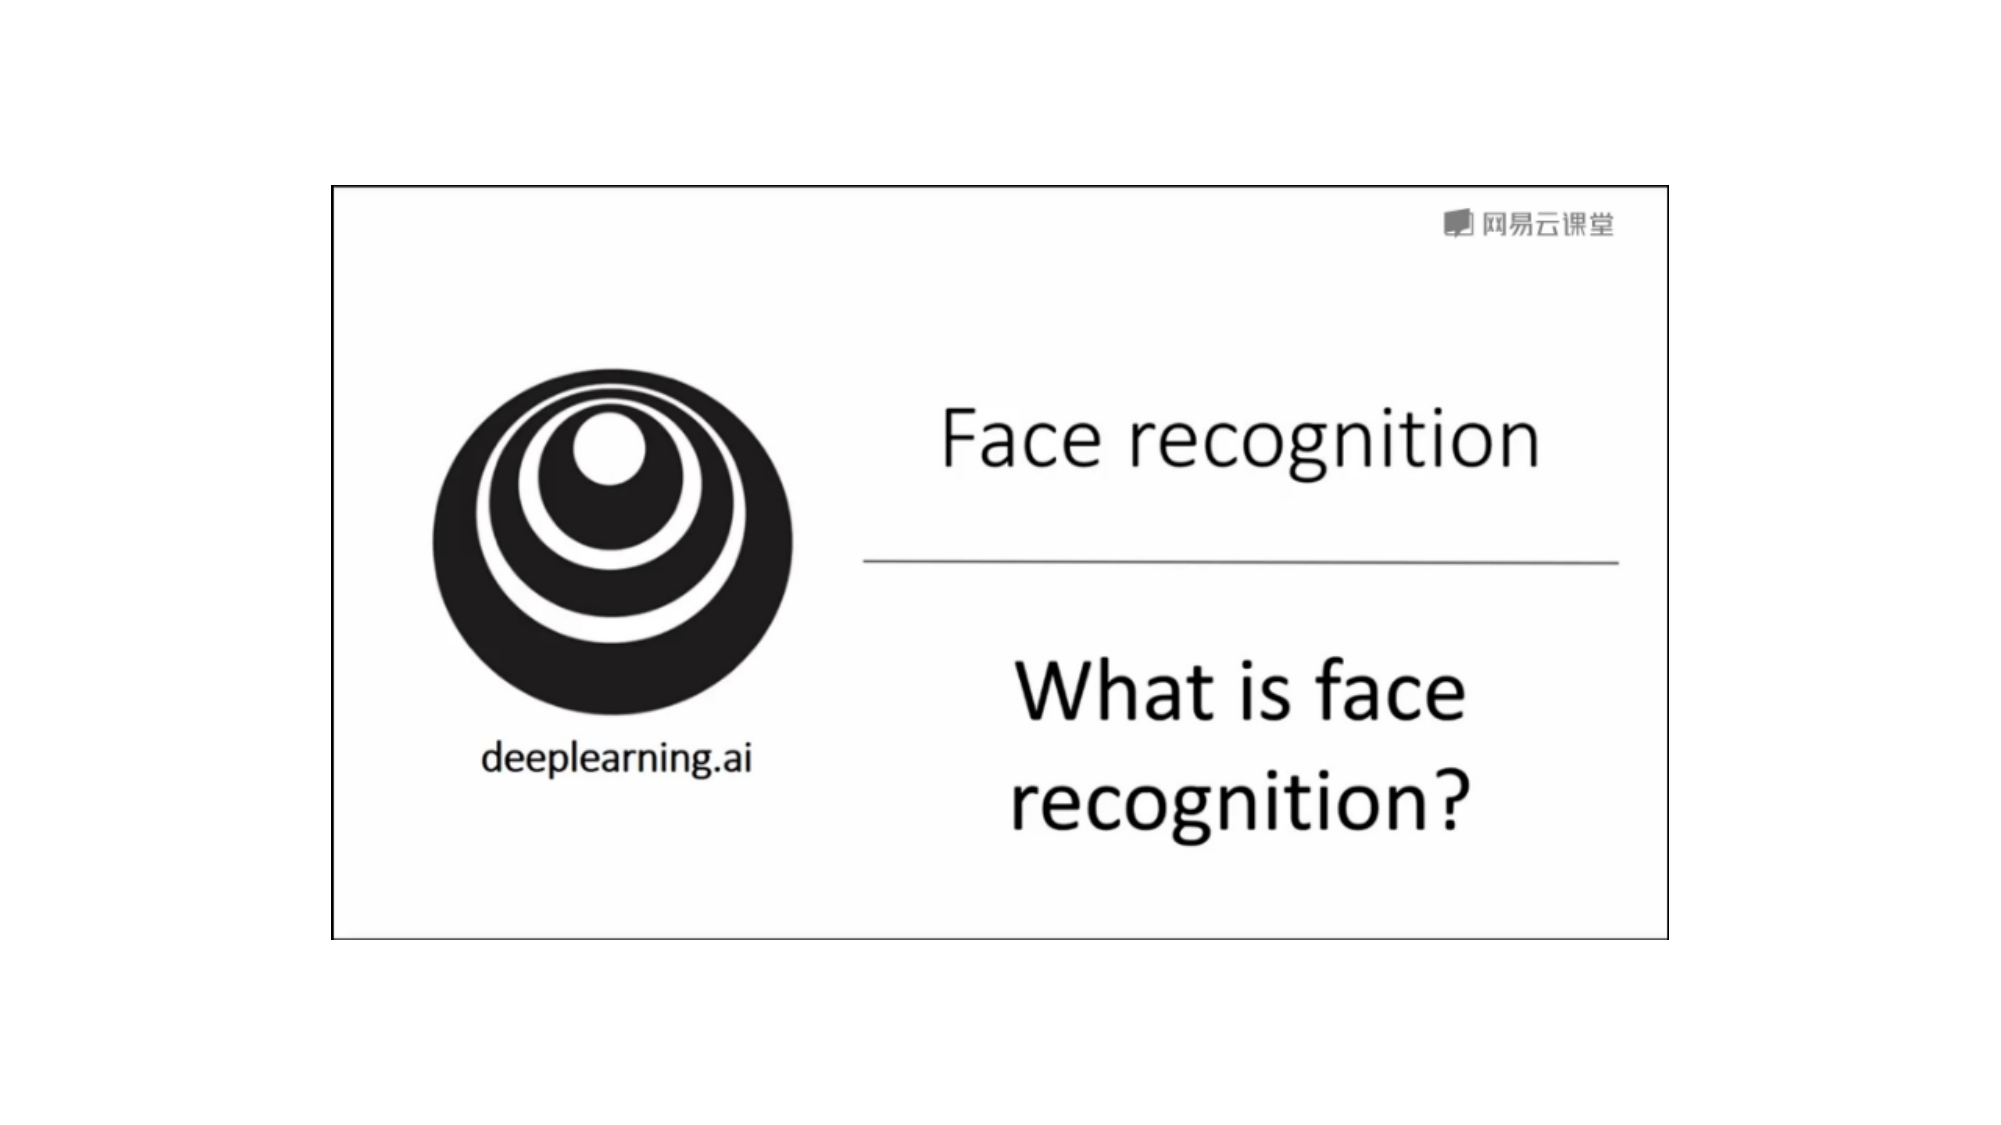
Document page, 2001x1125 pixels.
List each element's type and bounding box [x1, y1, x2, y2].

picture [331, 185, 1669, 940]
